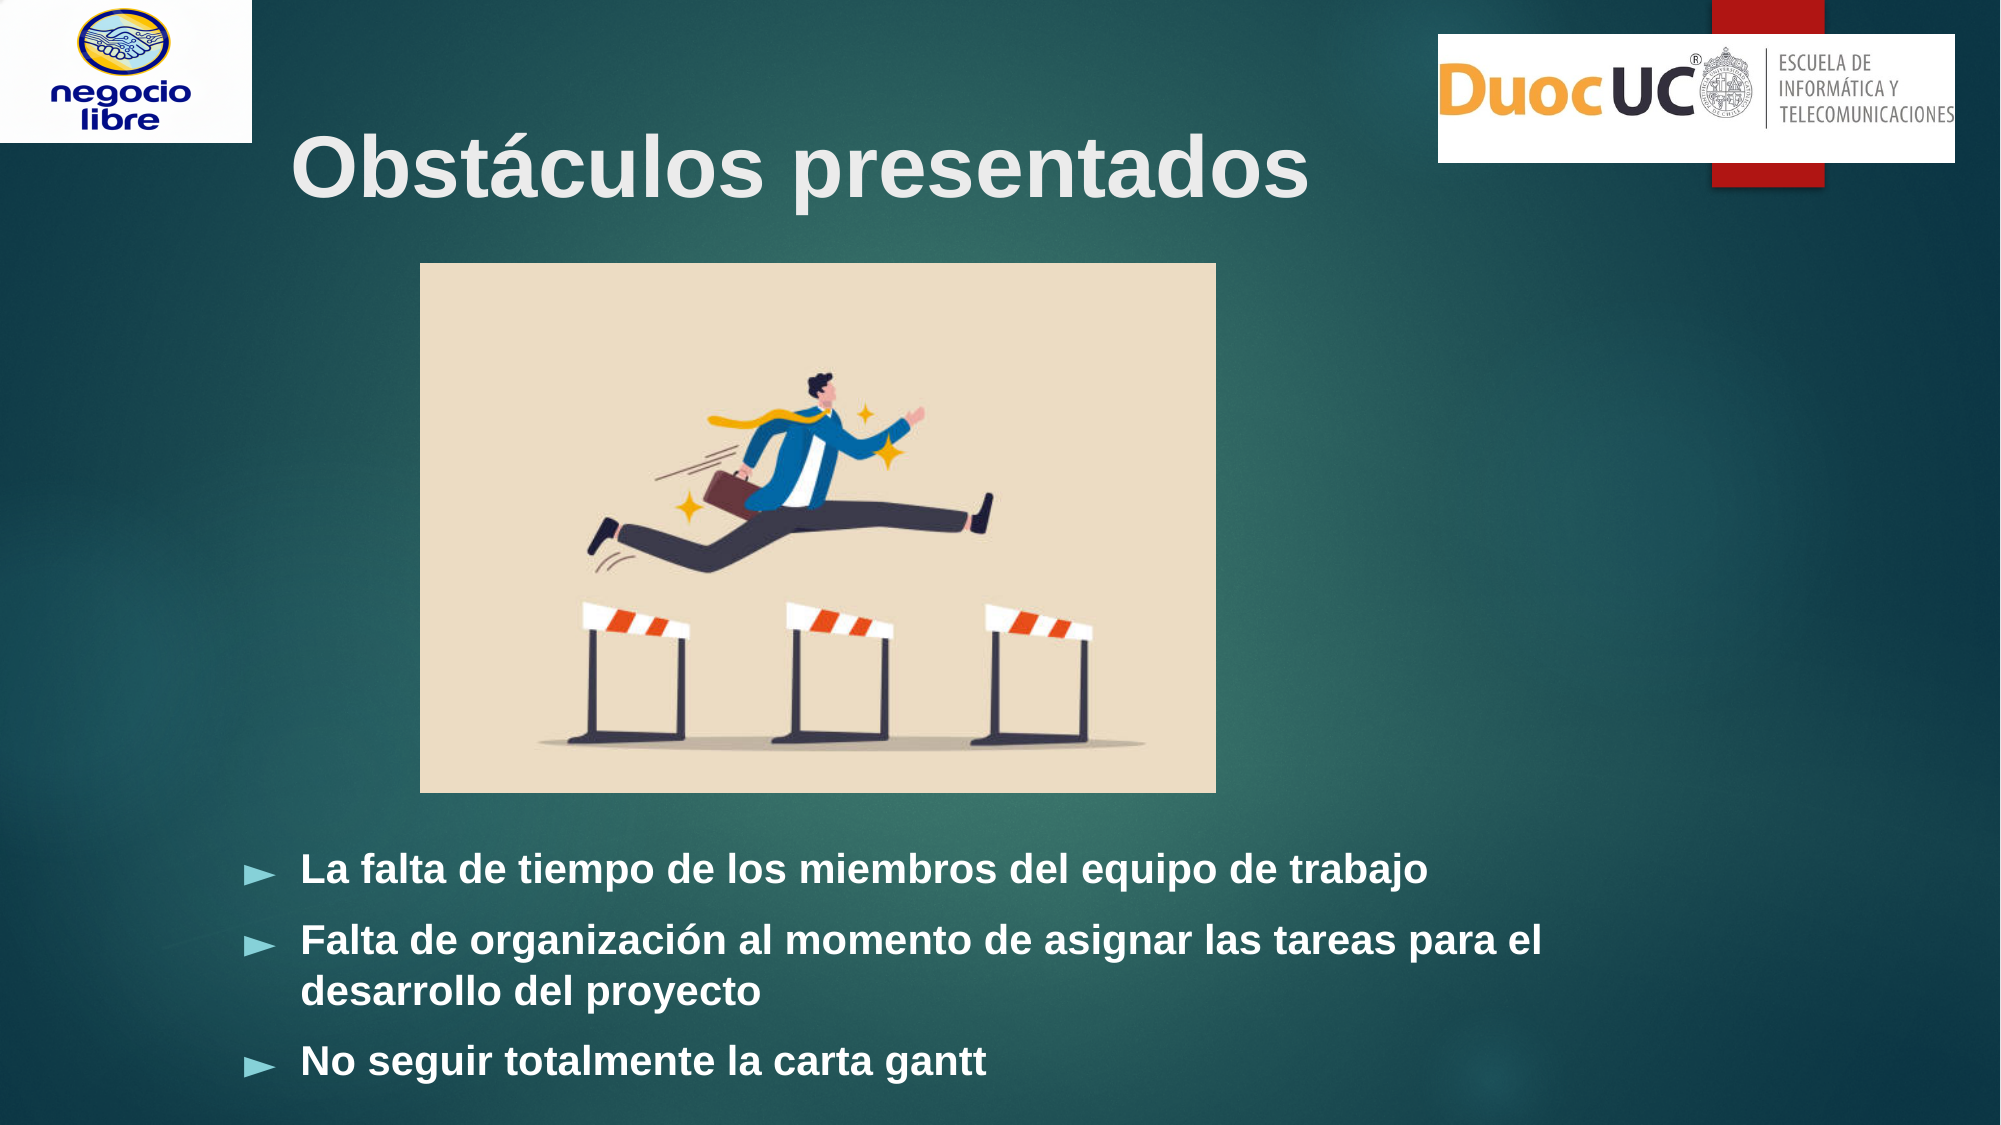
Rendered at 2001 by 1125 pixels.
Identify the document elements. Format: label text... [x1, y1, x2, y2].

picture [0, 0, 2001, 1125]
title Obstáculos presentados [275, 102, 1580, 332]
list La falta de tiempo de los miembros del equipo de trabajo Falta de organización al momento de asignar las tareas para el desarrollo del proyecto No seguir totalmente la carta gantt [229, 834, 1697, 1125]
